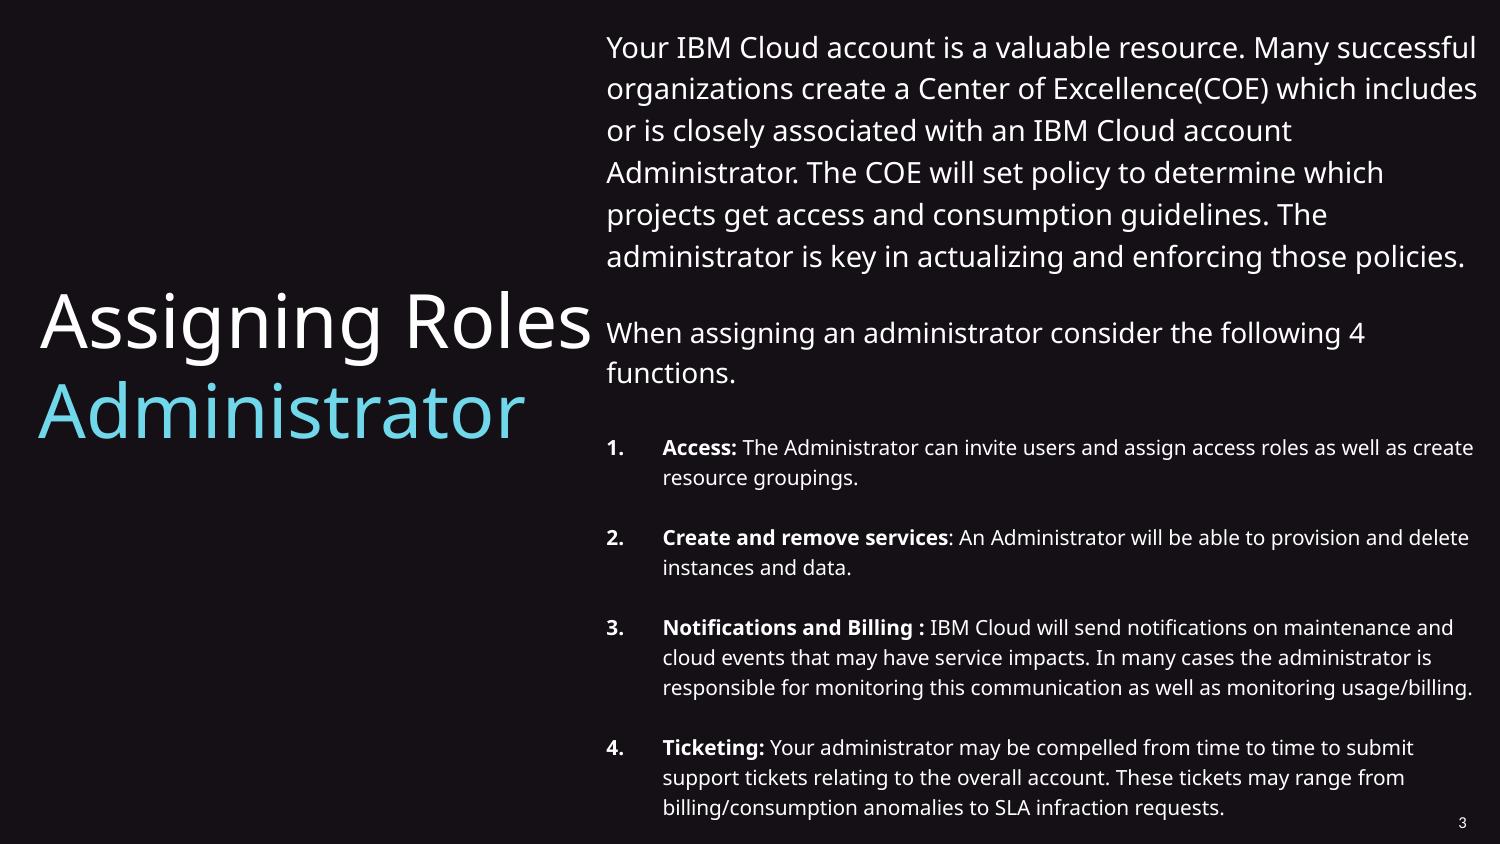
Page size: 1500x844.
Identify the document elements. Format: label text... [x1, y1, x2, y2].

text_box Assigning Roles Administrator [38, 273, 792, 529]
text_box Your IBM Cloud account is a valuable resource. Many successful organizations create a Center of Excellence(COE) which includes or is closely associated with an IBM Cloud account Administrator. The COE will set policy to determine which projects get access and consumption guidelines. The administrator is key in actualizing and enforcing those policies. When assigning an administrator consider the following 4 functions. Access: The Administrator can invite users and assign access roles as well as create resource groupings. Create and remove services: An Administrator will be able to provision and delete instances and data. Notifications and Billing : IBM Cloud will send notifications on maintenance and cloud events that may have service impacts. In many cases the administrator is responsible for monitoring this communication as well as monitoring usage/billing. Ticketing: Your administrator may be compelled from time to time to submit support tickets relating to the overall account. These tickets may range from billing/consumption anomalies to SLA infraction requests. [591, 14, 1500, 827]
